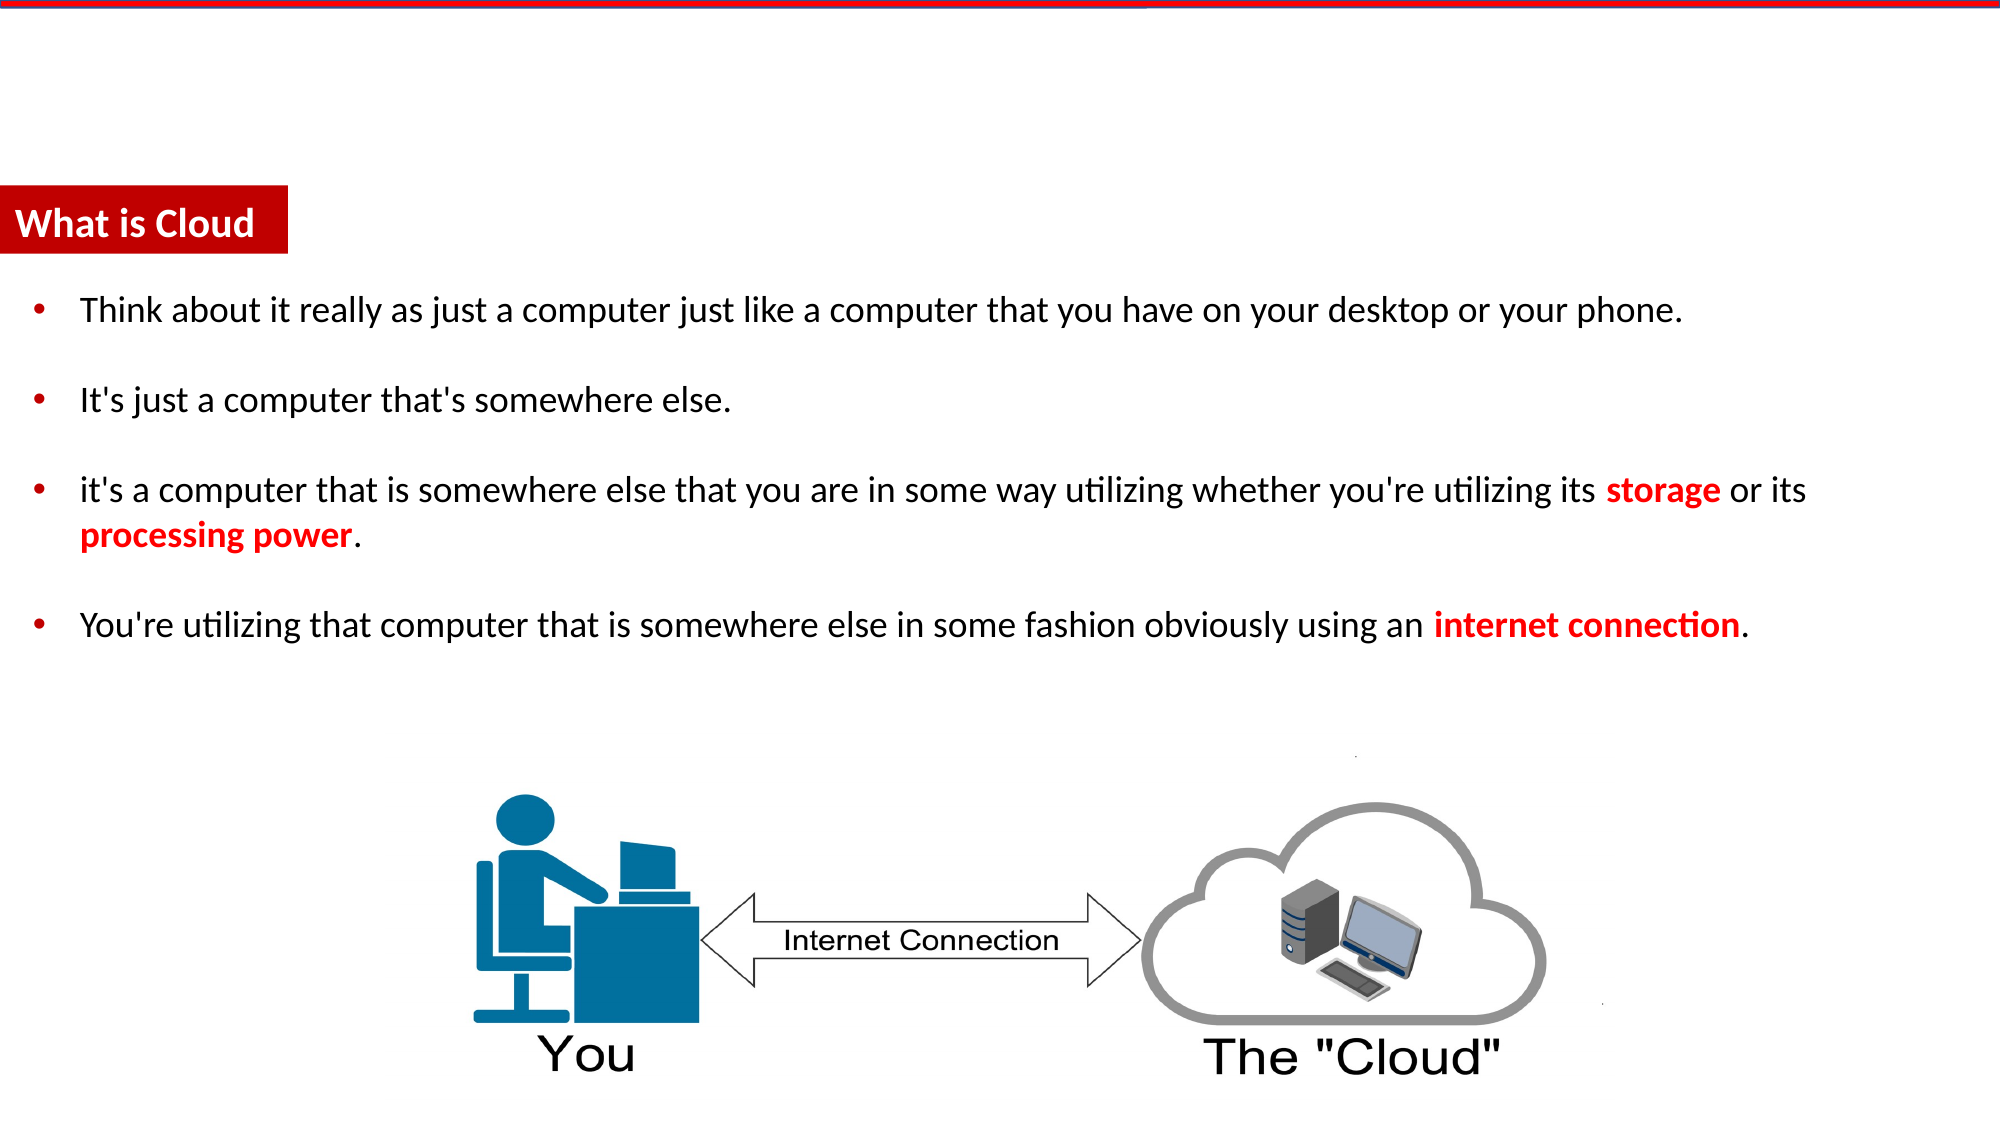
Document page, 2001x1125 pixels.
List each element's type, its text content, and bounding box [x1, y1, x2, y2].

text_box What is Cloud [0, 185, 288, 254]
text_box Think about it really as just a computer just like a computer that you have on your desktop or your phone. It's just a computer that's somewhere else. it's a computer that is somewhere else that you are in some way utilizing whether you're utilizing its storage or its processing power. You're utilizing that computer that is somewhere else in some fashion obviously using an internet connection. [18, 278, 1903, 653]
text_box [0, 0, 2000, 9]
text_box [385, 709, 1615, 1100]
